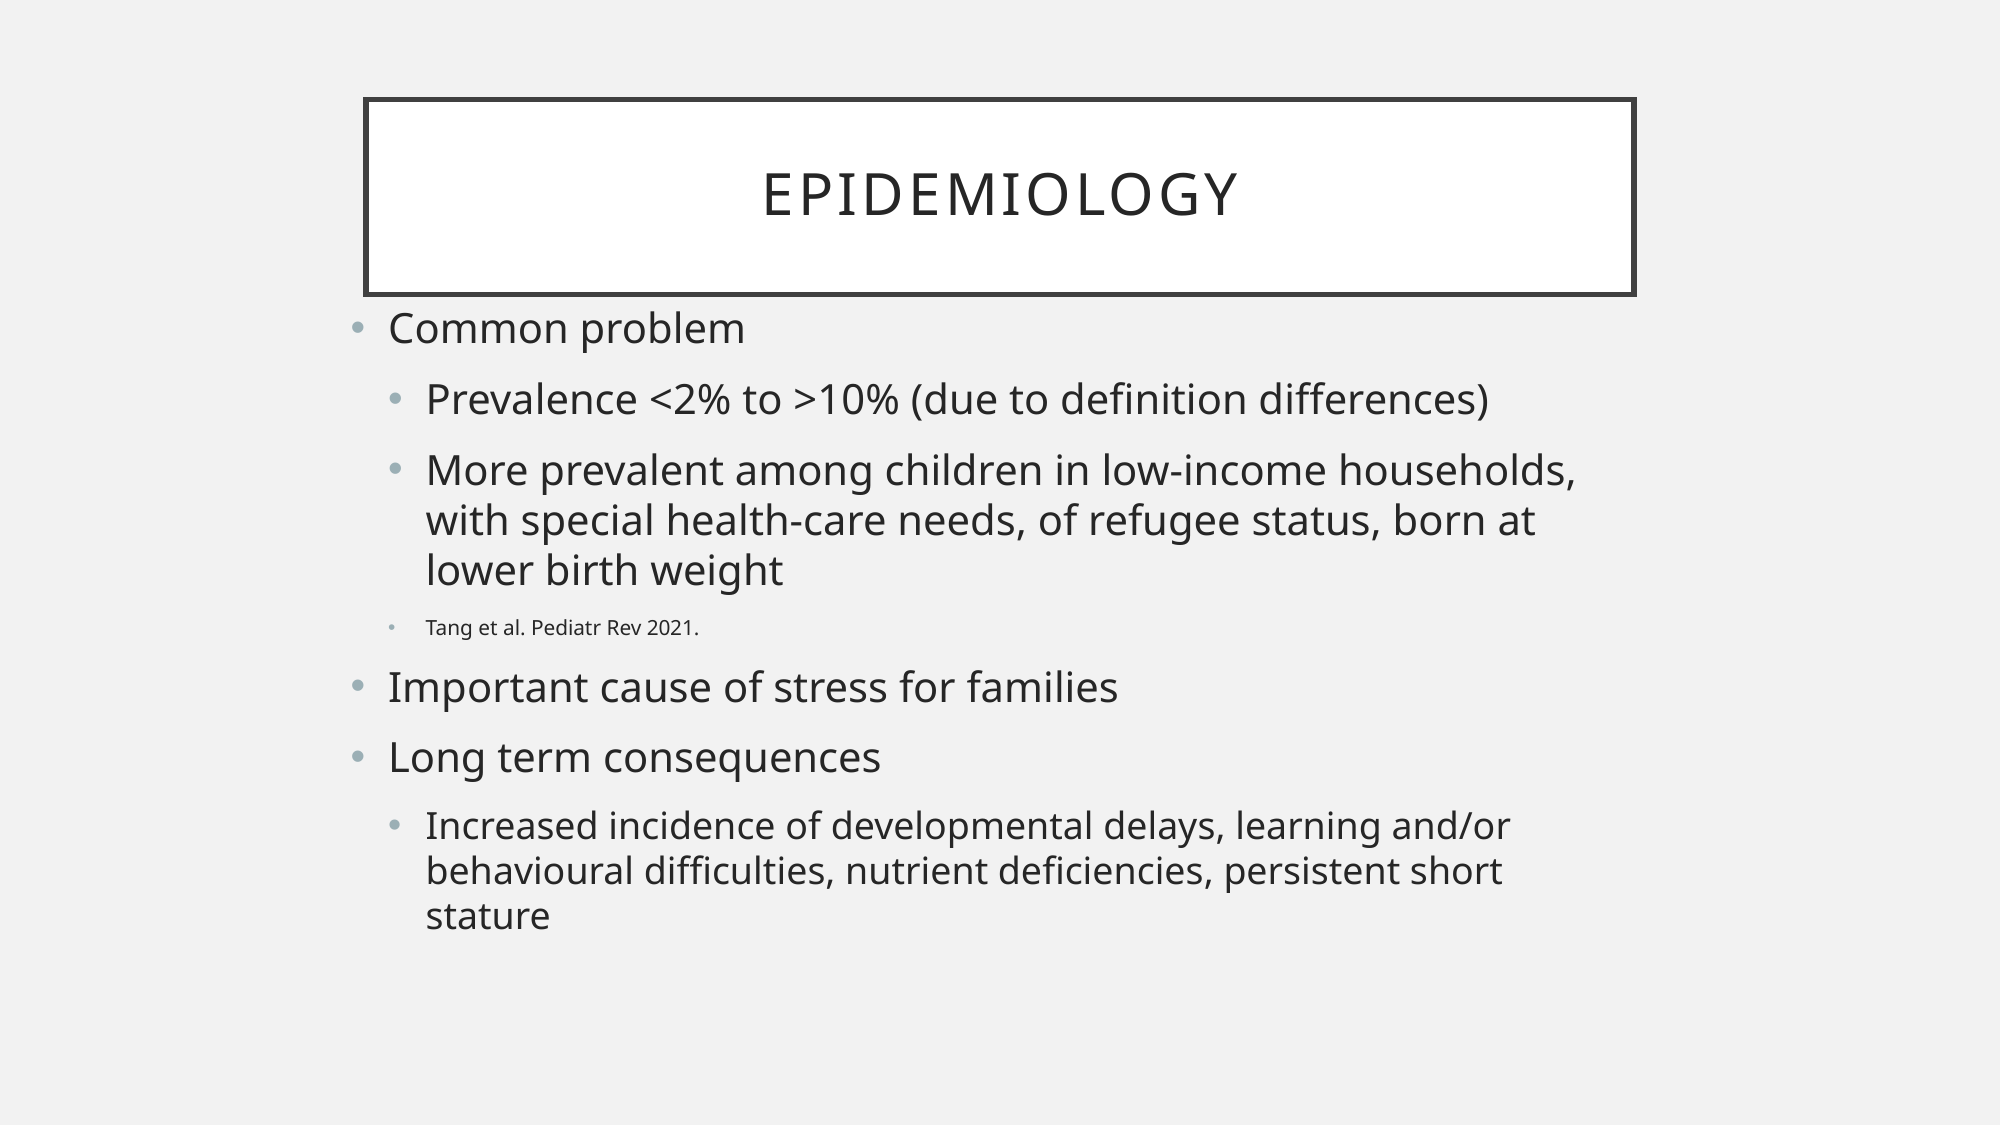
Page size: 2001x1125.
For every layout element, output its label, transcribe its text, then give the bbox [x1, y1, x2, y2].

title Epidemiology [363, 97, 1637, 297]
list Common problem Prevalence <2% to >10% (due to definition differences) More prevalent among children in low-income households, with special health-care needs, of refugee status, born at lower birth weight Tang et al. Pediatr Rev 2021. Important cause of stress for families Long term consequences Increased incidence of developmental delays, learning and/or behavioural difficulties, nutrient deficiencies, persistent short stature [335, 294, 1634, 964]
